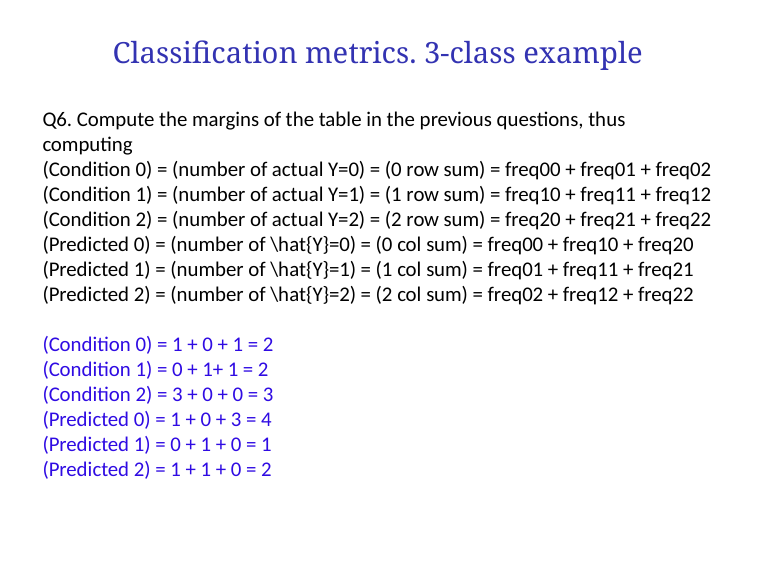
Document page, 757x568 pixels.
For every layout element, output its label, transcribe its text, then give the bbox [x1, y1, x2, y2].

text_box Q6. Compute the margins of the table in the previous questions, thus computing (Condition 0) = (number of actual Y=0) = (0 row sum) = freq00 + freq01 + freq02 (Condition 1) = (number of actual Y=1) = (1 row sum) = freq10 + freq11 + freq12 (Condition 2) = (number of actual Y=2) = (2 row sum) = freq20 + freq21 + freq22 (Predicted 0) = (number of \hat{Y}=0) = (0 col sum) = freq00 + freq10 + freq20 (Predicted 1) = (number of \hat{Y}=1) = (1 col sum) = freq01 + freq11 + freq21 (Predicted 2) = (number of \hat{Y}=2) = (2 col sum) = freq02 + freq12 + freq22 (Condition 0) = 1 + 0 + 1 = 2 (Condition 1) = 0 + 1+ 1 = 2 (Condition 2) = 3 + 0 + 0 = 3 (Predicted 0) = 1 + 0 + 3 = 4 (Predicted 1) = 0 + 1 + 0 = 1 (Predicted 2) = 1 + 1 + 0 = 2 [27, 98, 734, 514]
title Classification metrics. 3-class example [0, 34, 757, 70]
